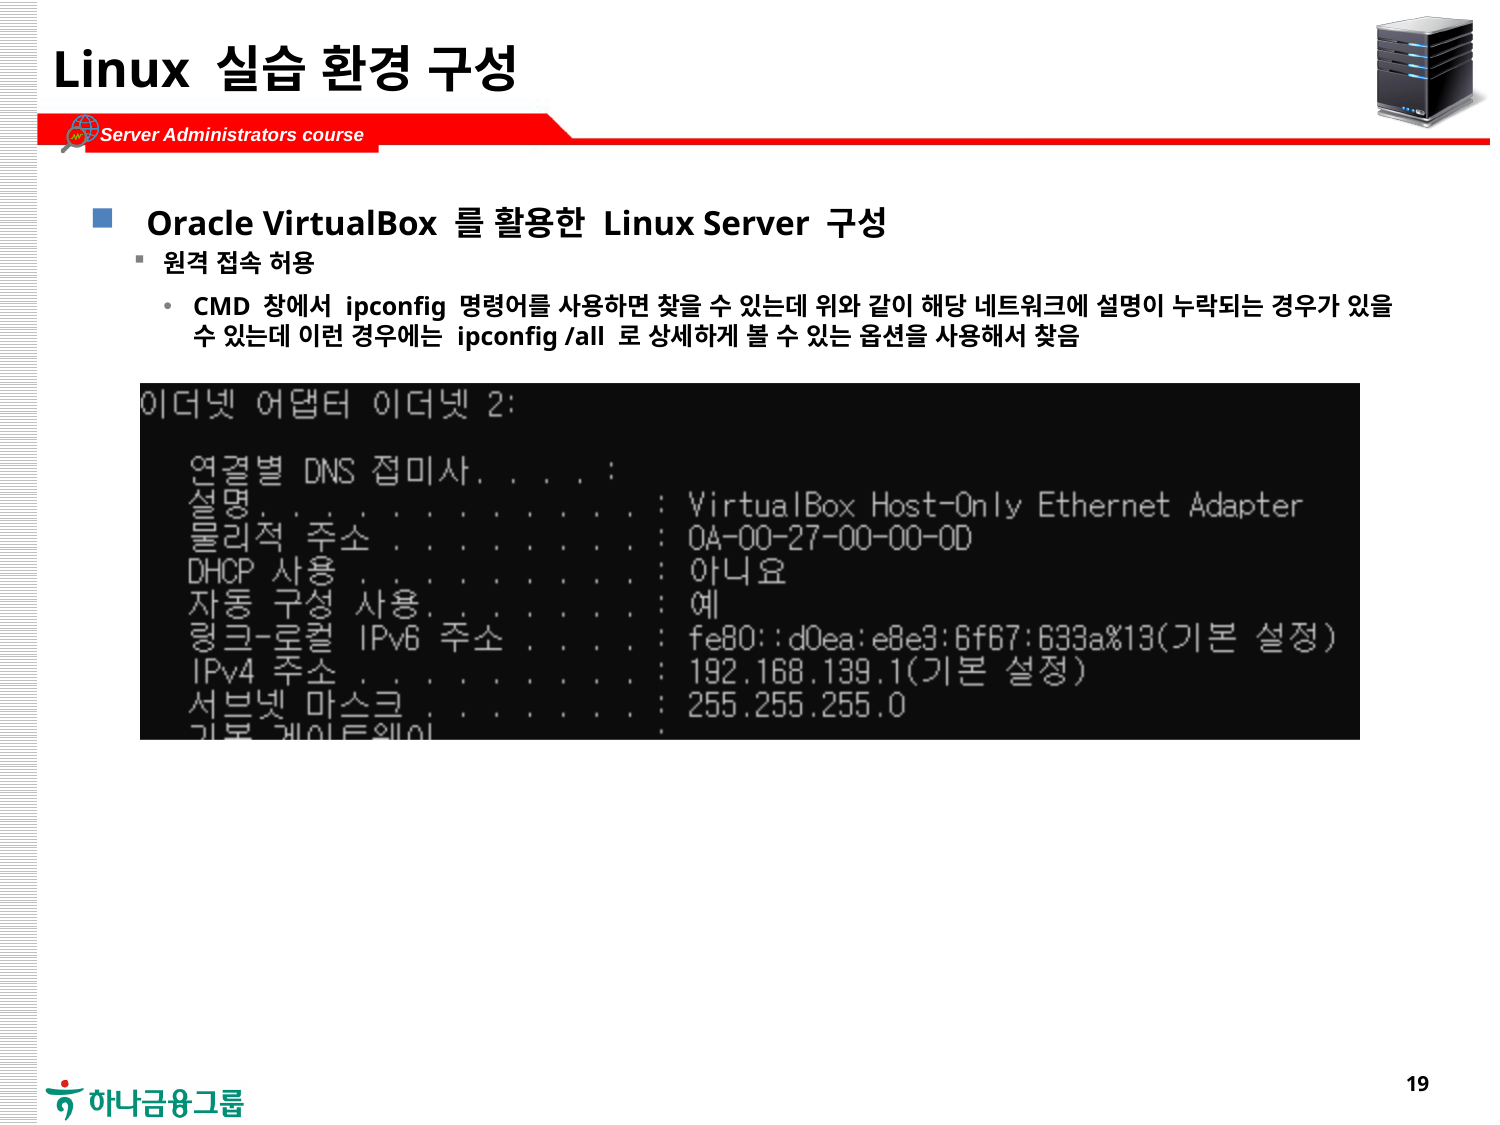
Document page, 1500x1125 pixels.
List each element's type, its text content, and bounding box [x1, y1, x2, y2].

picture [38, 7, 1495, 167]
picture [140, 380, 1360, 744]
list Oracle VirtualBox 를 활용한 Linux Server 구성 원격 접속 허용 CMD 창에서 ipconfig 명령어를 사용하면 찾을 수 있는데 위와 같이 해당 네트워크에 설명이 누락되는 경우가 있을 수 있는데 이런 경우에는 ipconfig /all 로 상세하게 볼 수 있는 옵션을 사용해서 찾음 [75, 174, 1425, 1038]
title Linux 실습 환경 구성 [37, 22, 1425, 113]
picture [41, 1079, 248, 1121]
